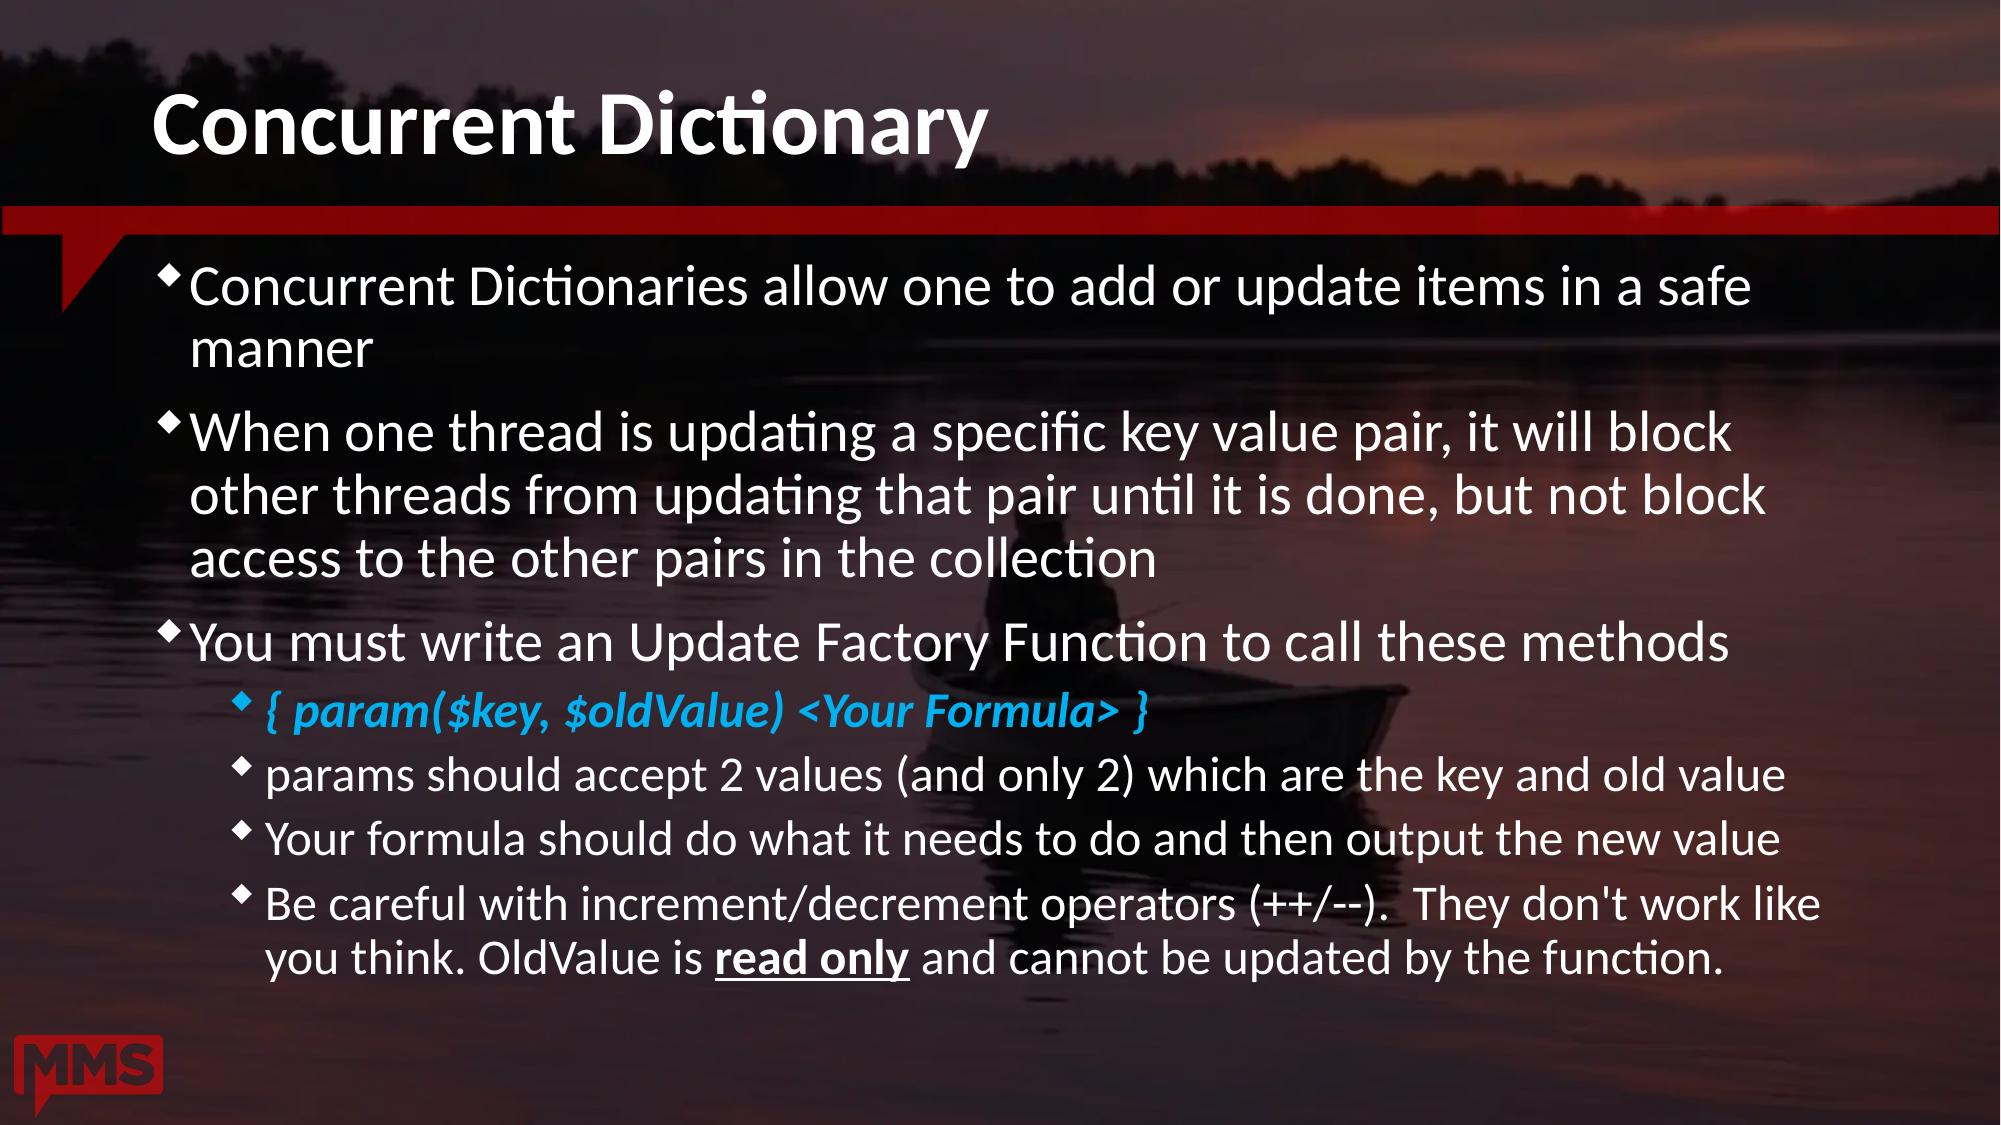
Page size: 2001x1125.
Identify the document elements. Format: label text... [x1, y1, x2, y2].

title Concurrent Dictionary [137, 59, 1863, 190]
picture [0, 0, 2001, 1125]
list Concurrent Dictionaries allow one to add or update items in a safe manner When one thread is updating a specific key value pair, it will block other threads from updating that pair until it is done, but not block access to the other pairs in the collection You must write an Update Factory Function to call these methods { param($key, $oldValue) <Your Formula> } params should accept 2 values (and only 2) which are the key and old value Your formula should do what it needs to do and then output the new value Be careful with increment/decrement operators (++/--). They don't work like you think. OldValue is read only and cannot be updated by the function. [137, 247, 1863, 1014]
